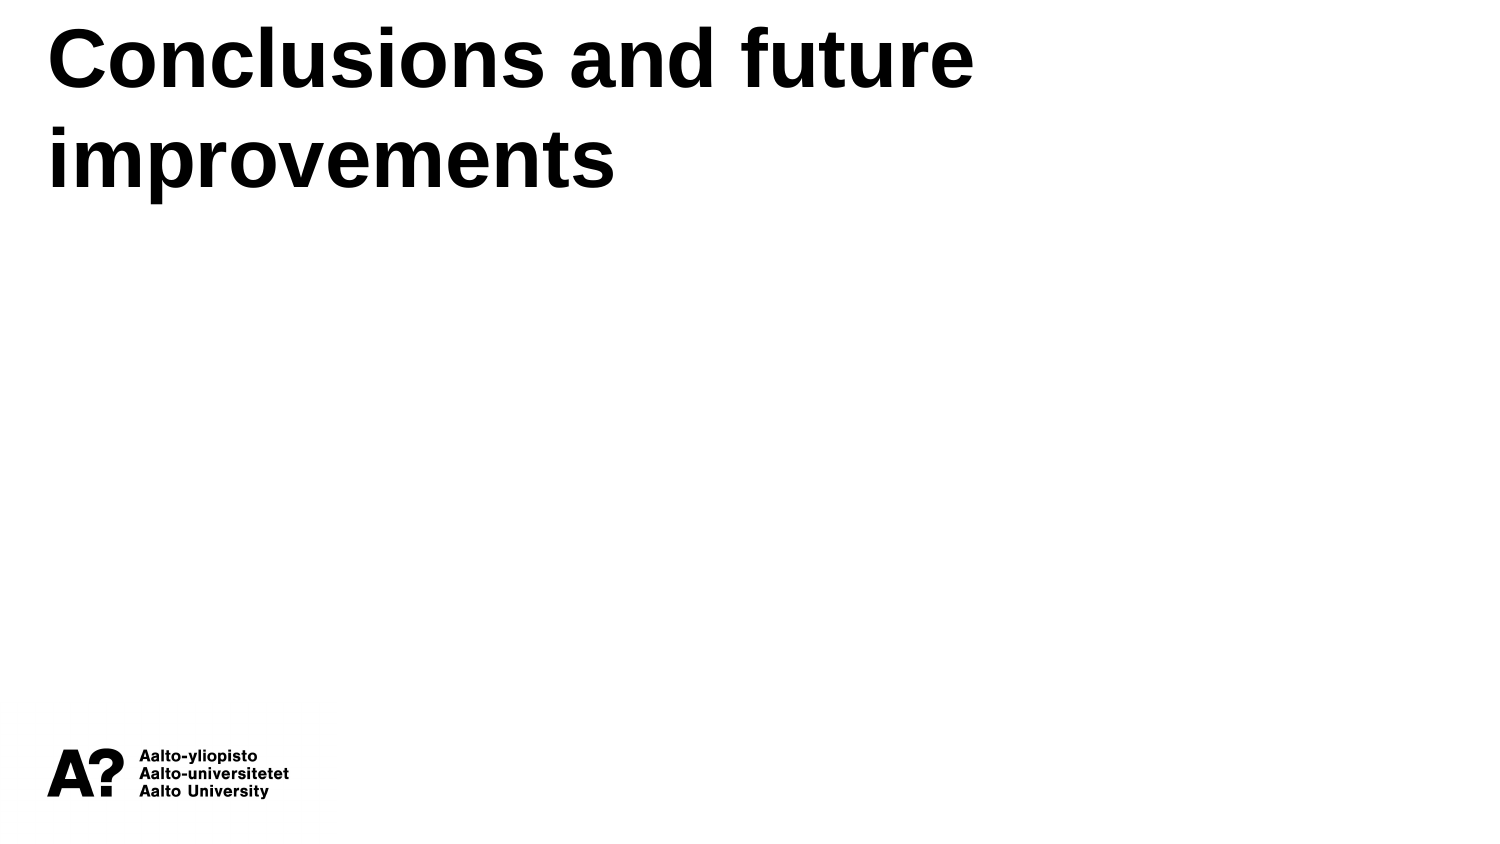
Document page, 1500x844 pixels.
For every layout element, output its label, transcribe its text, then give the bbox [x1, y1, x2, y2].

list Conclusions and future improvements [47, 4, 1442, 169]
picture [0, 702, 337, 844]
